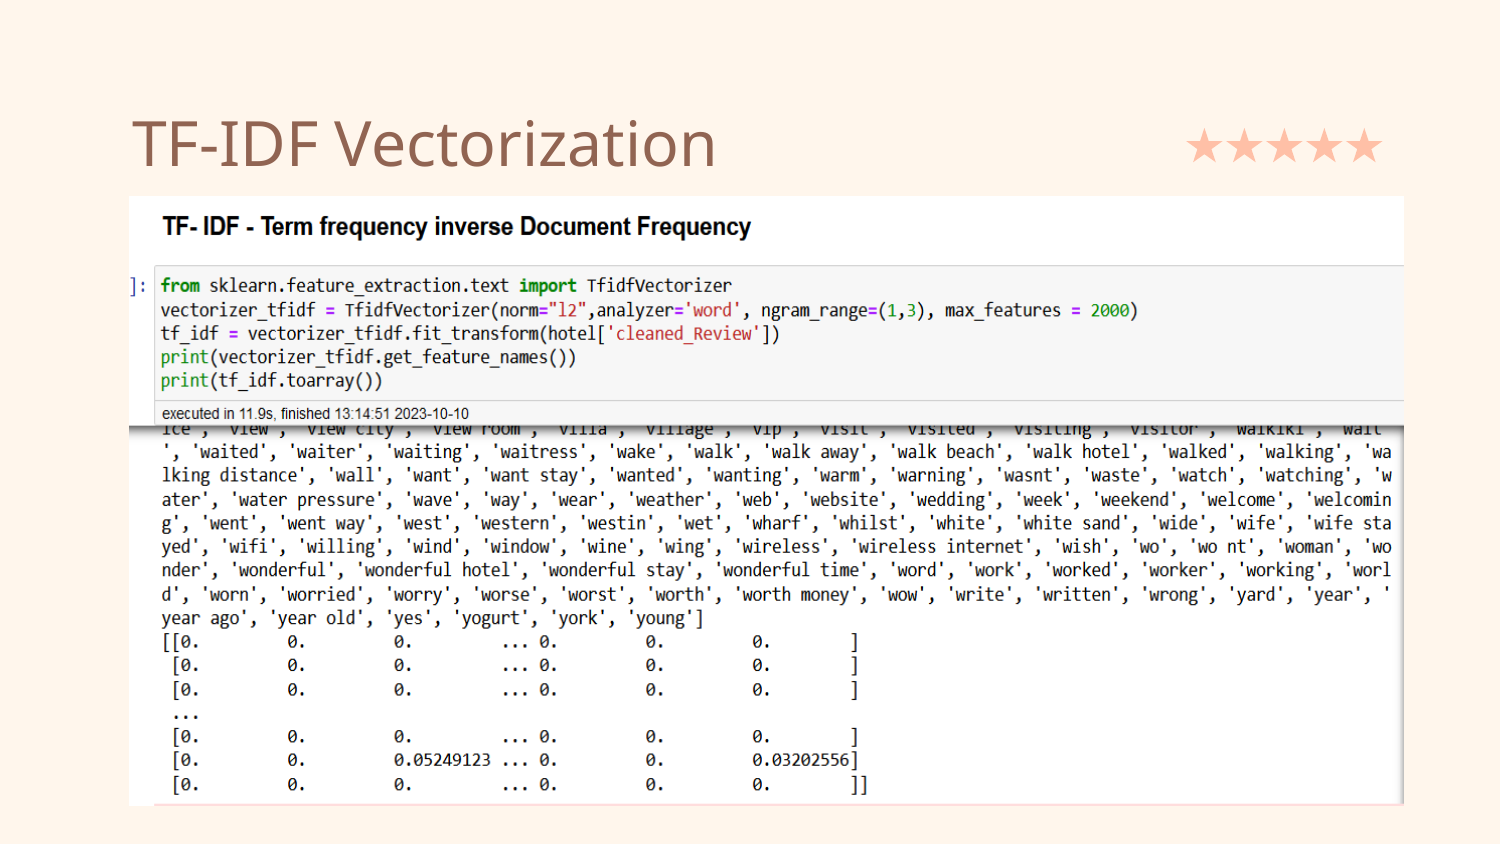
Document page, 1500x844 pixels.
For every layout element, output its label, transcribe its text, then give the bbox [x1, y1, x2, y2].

title TF-IDF Vectorization [116, 88, 1383, 183]
picture [129, 195, 1404, 807]
